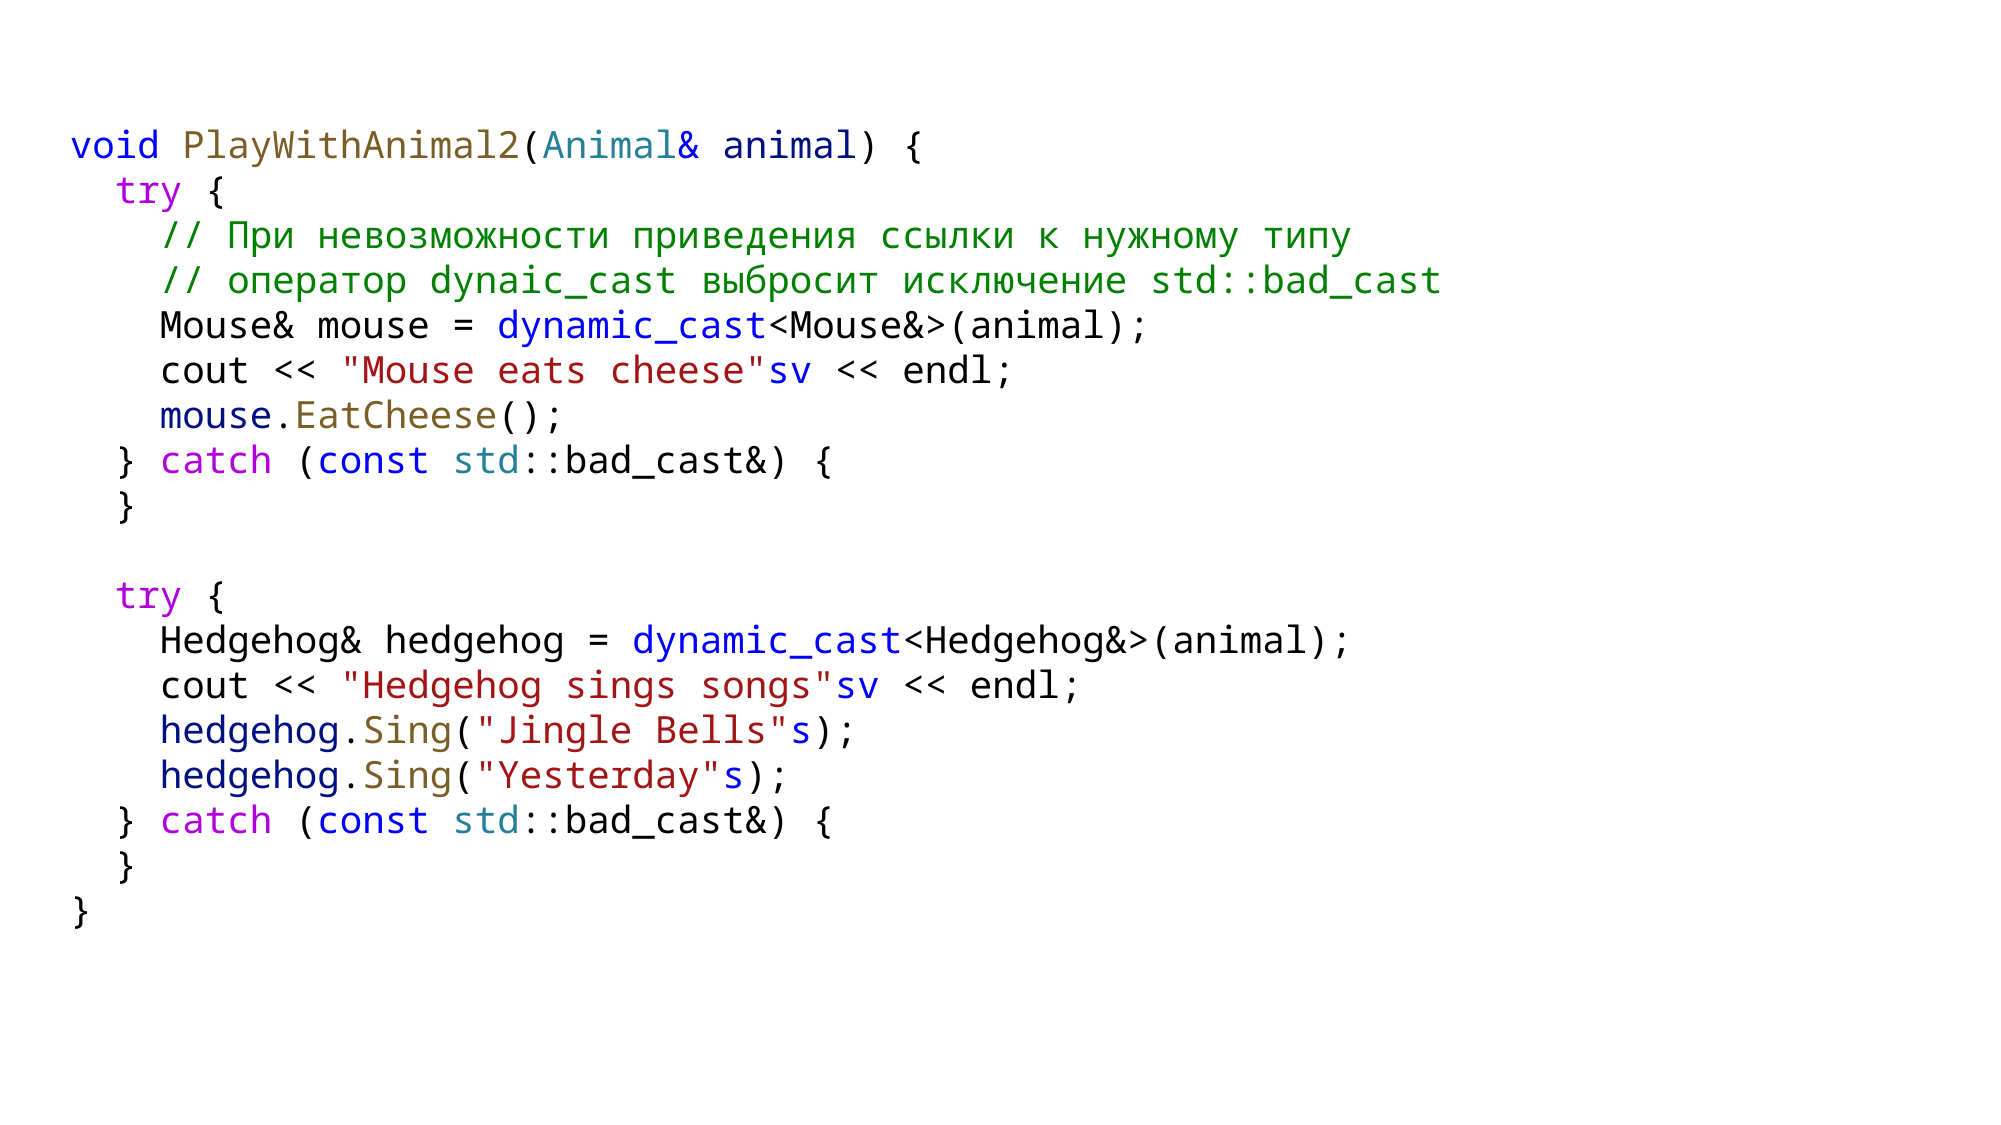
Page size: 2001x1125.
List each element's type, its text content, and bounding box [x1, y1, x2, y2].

text_box void PlayWithAnimal2(Animal& animal) { try { // При невозможности приведения ссылки к нужному типу // оператор dynaic_cast выбросит исключение std::bad_cast Mouse& mouse = dynamic_cast<Mouse&>(animal); cout << "Mouse eats cheese"sv << endl; mouse.EatCheese(); } catch (const std::bad_cast&) { } try { Hedgehog& hedgehog = dynamic_cast<Hedgehog&>(animal); cout << "Hedgehog sings songs"sv << endl; hedgehog.Sing("Jingle Bells"s); hedgehog.Sing("Yesterday"s); } catch (const std::bad_cast&) { } } [54, 113, 1922, 939]
